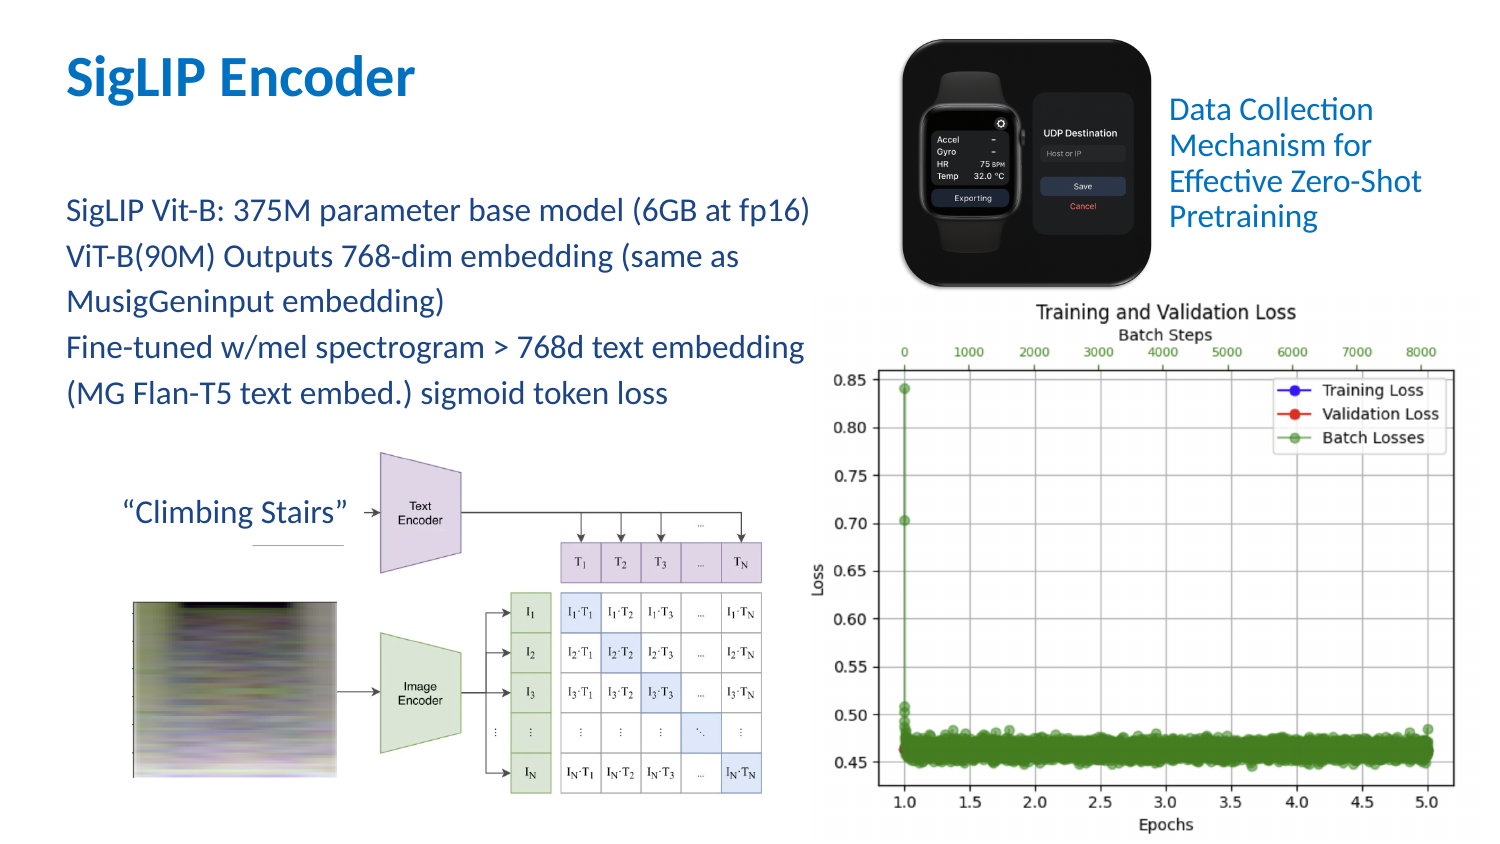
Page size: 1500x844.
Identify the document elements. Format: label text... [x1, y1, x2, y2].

text_box “Climbing Stairs” [105, 475, 221, 545]
title SigLIP Encoder [51, 22, 1449, 167]
list SigLIP Vit-B: 375M parameter base model (6GB at fp16) ViT-B(90M) Outputs 768-dim embedding (same as MusigGeninput embedding) Fine-tuned w/mel spectrogram > 768d text embedding (MG Flan-T5 text embed.) sigmoid token loss [51, 166, 835, 817]
picture [811, 34, 1484, 841]
text_box Data Collection Mechanism for Effective Zero-Shot Pretraining [1159, 76, 1478, 251]
picture [132, 436, 775, 801]
